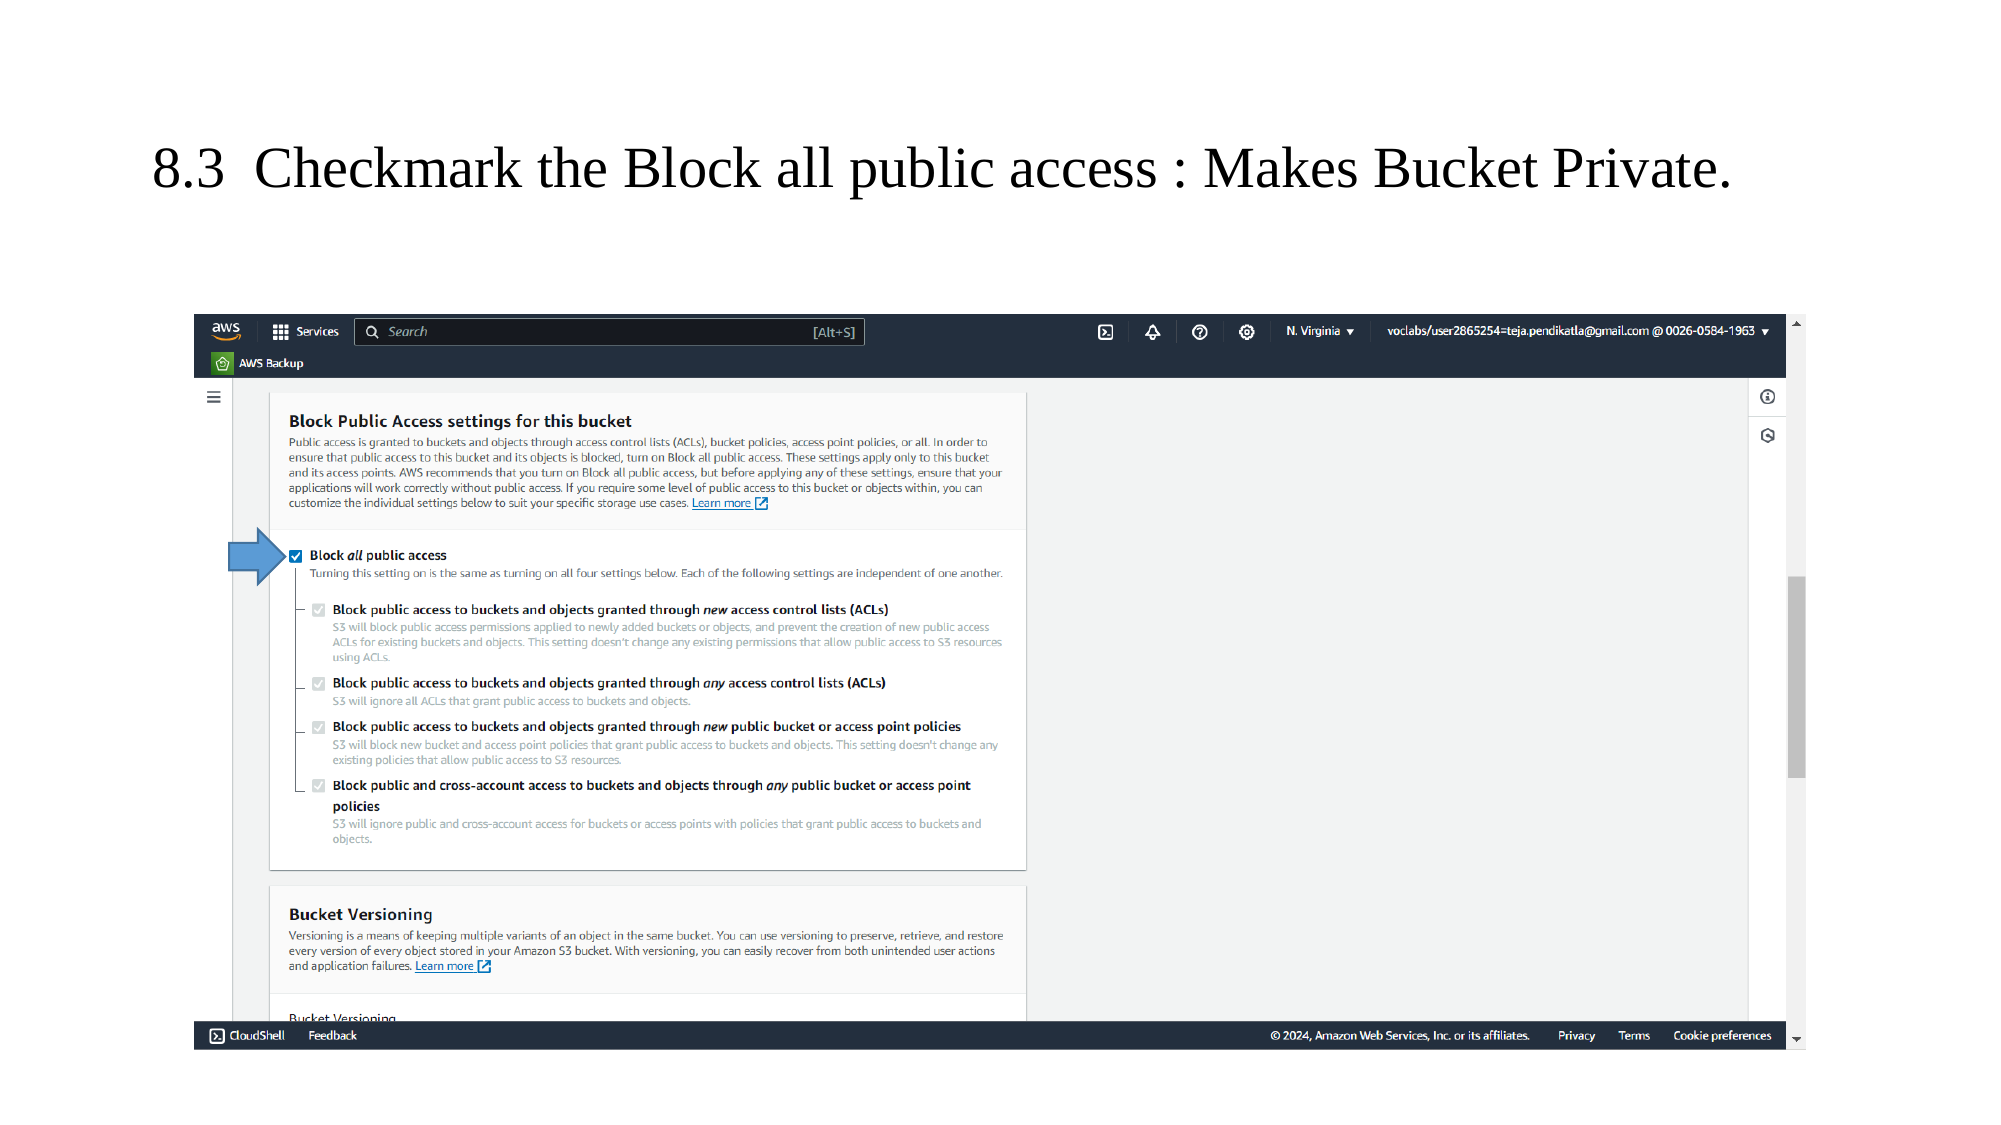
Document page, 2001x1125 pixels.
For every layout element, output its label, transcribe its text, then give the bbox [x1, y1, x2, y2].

picture [194, 314, 1806, 1050]
title 8.3 Checkmark the Block all public access : Makes Bucket Private. [137, 59, 1863, 278]
